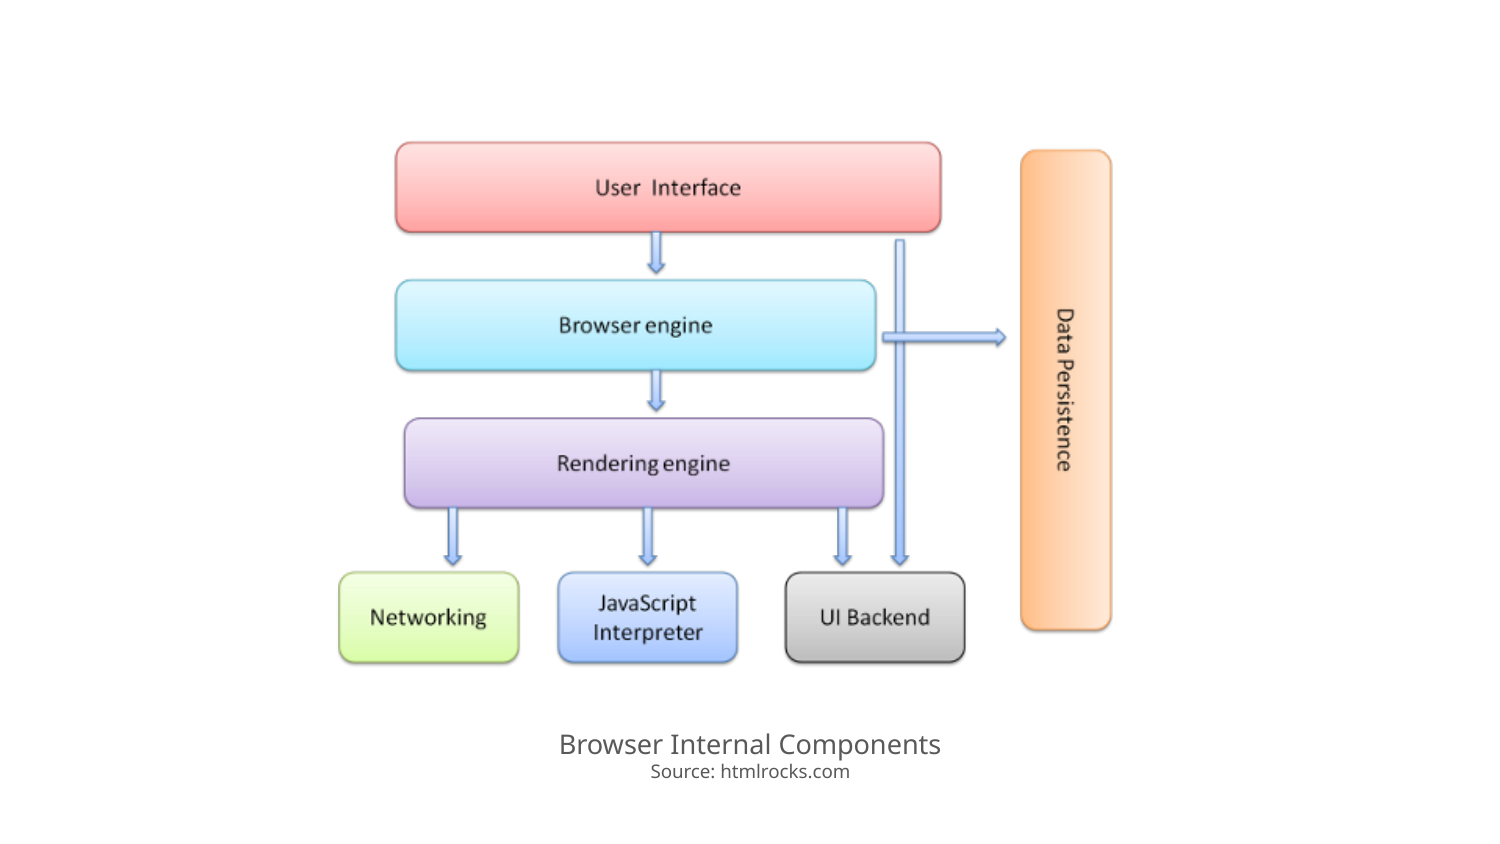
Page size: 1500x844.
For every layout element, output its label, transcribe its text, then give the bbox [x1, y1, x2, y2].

list Browser Internal Components Source: htmlrocks.com [118, 717, 1382, 793]
picture [334, 139, 1116, 670]
